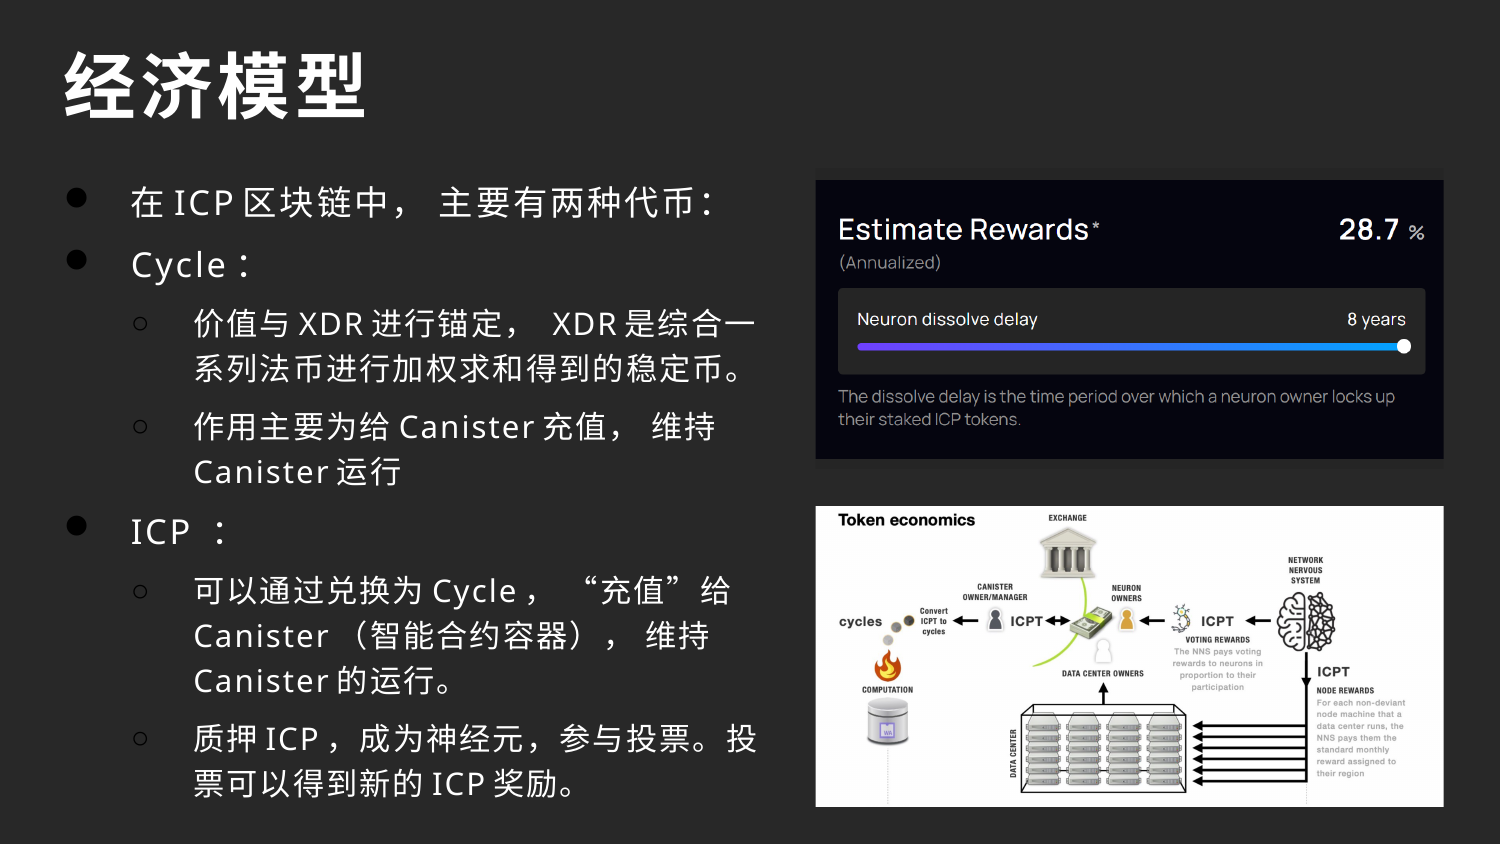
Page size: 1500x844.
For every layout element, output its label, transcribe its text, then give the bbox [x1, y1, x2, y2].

picture [815, 168, 1444, 469]
text_box 经济模型 [56, 37, 1444, 132]
picture [815, 505, 1444, 807]
text_box 在ICP区块链中， 主要有两种代币： Cycle： 价值与XDR进行锚定， XDR是综合一系列法币进行加权求和得到的稳定币。 作用主要为给Canister充值， 维持Canister运行 ICP ： 可以通过兑换为Cycle， “充值”给Canister（智能合约容器）， 维持Canister的运行。 质押ICP，成为神经元，参与投票。投票可以得到新的ICP奖励。 [56, 168, 778, 807]
